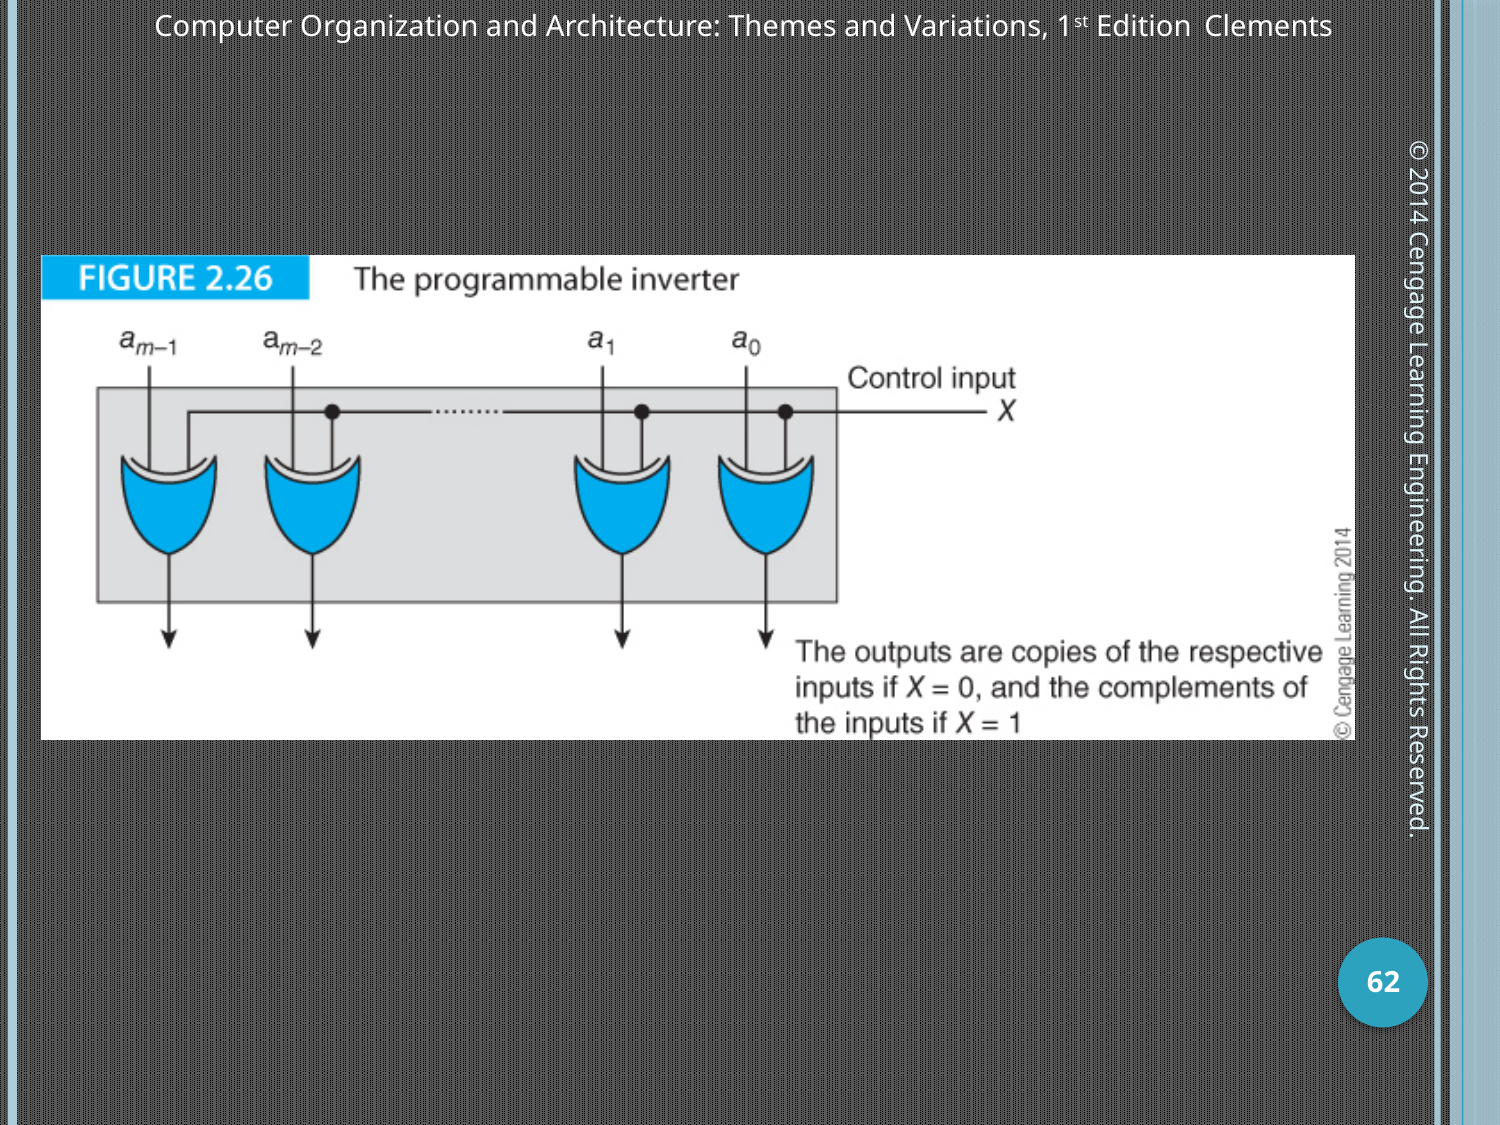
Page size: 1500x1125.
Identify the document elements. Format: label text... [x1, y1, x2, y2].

picture [40, 254, 1355, 741]
footer © 2014 Cengage Learning Engineering. All Rights Reserved. [1387, 125, 1448, 882]
slide_number 62 [1333, 940, 1434, 1027]
